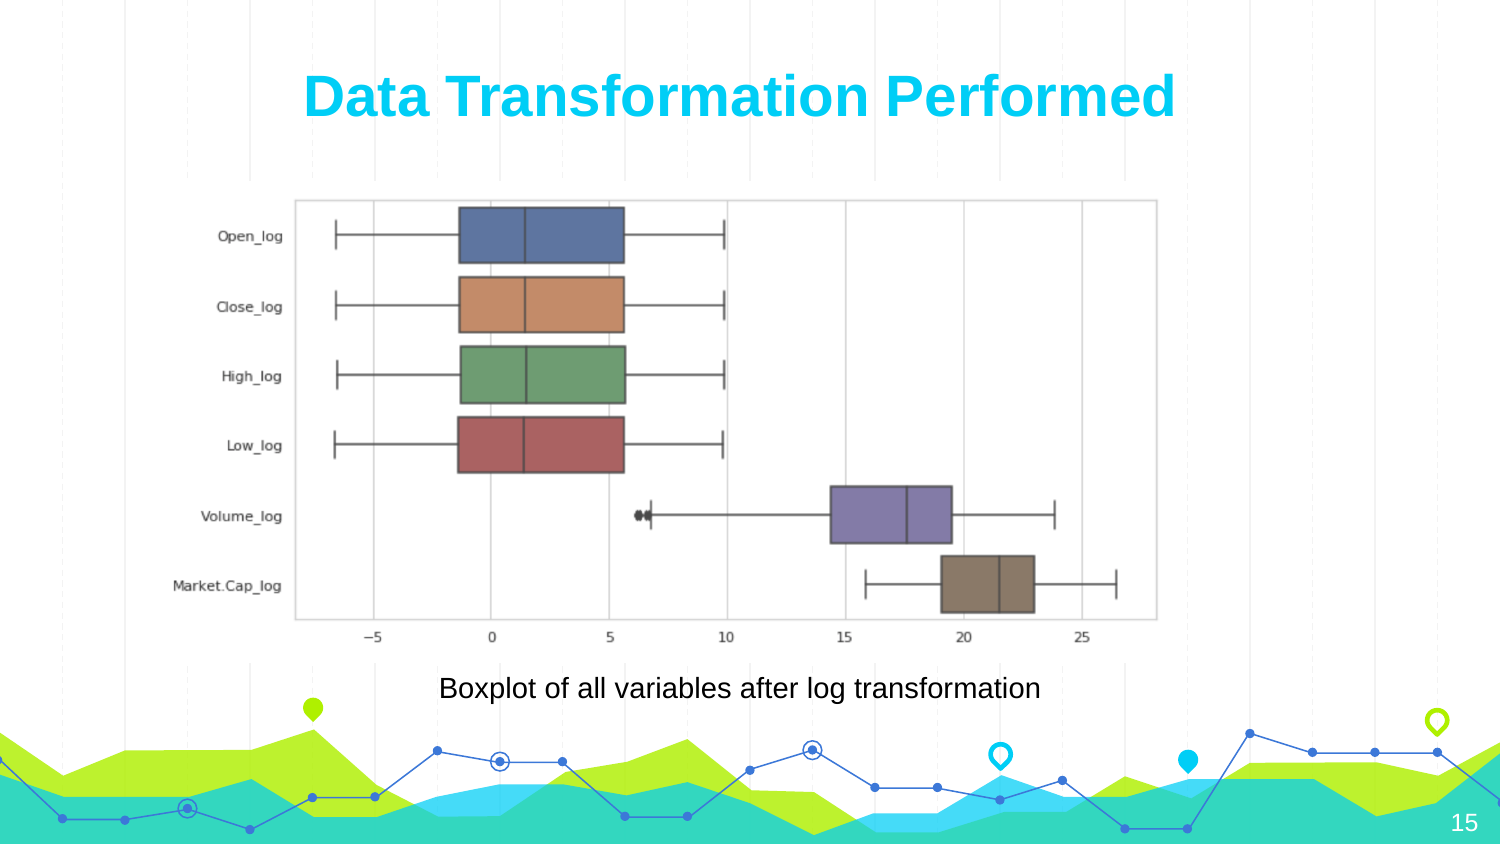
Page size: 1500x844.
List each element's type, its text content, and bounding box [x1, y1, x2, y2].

title Data Transformation Performed [166, 34, 1315, 152]
picture [166, 180, 1161, 663]
slide_number 15 [1403, 791, 1494, 844]
text_box Boxplot of all variables after log transformation [424, 672, 1057, 713]
